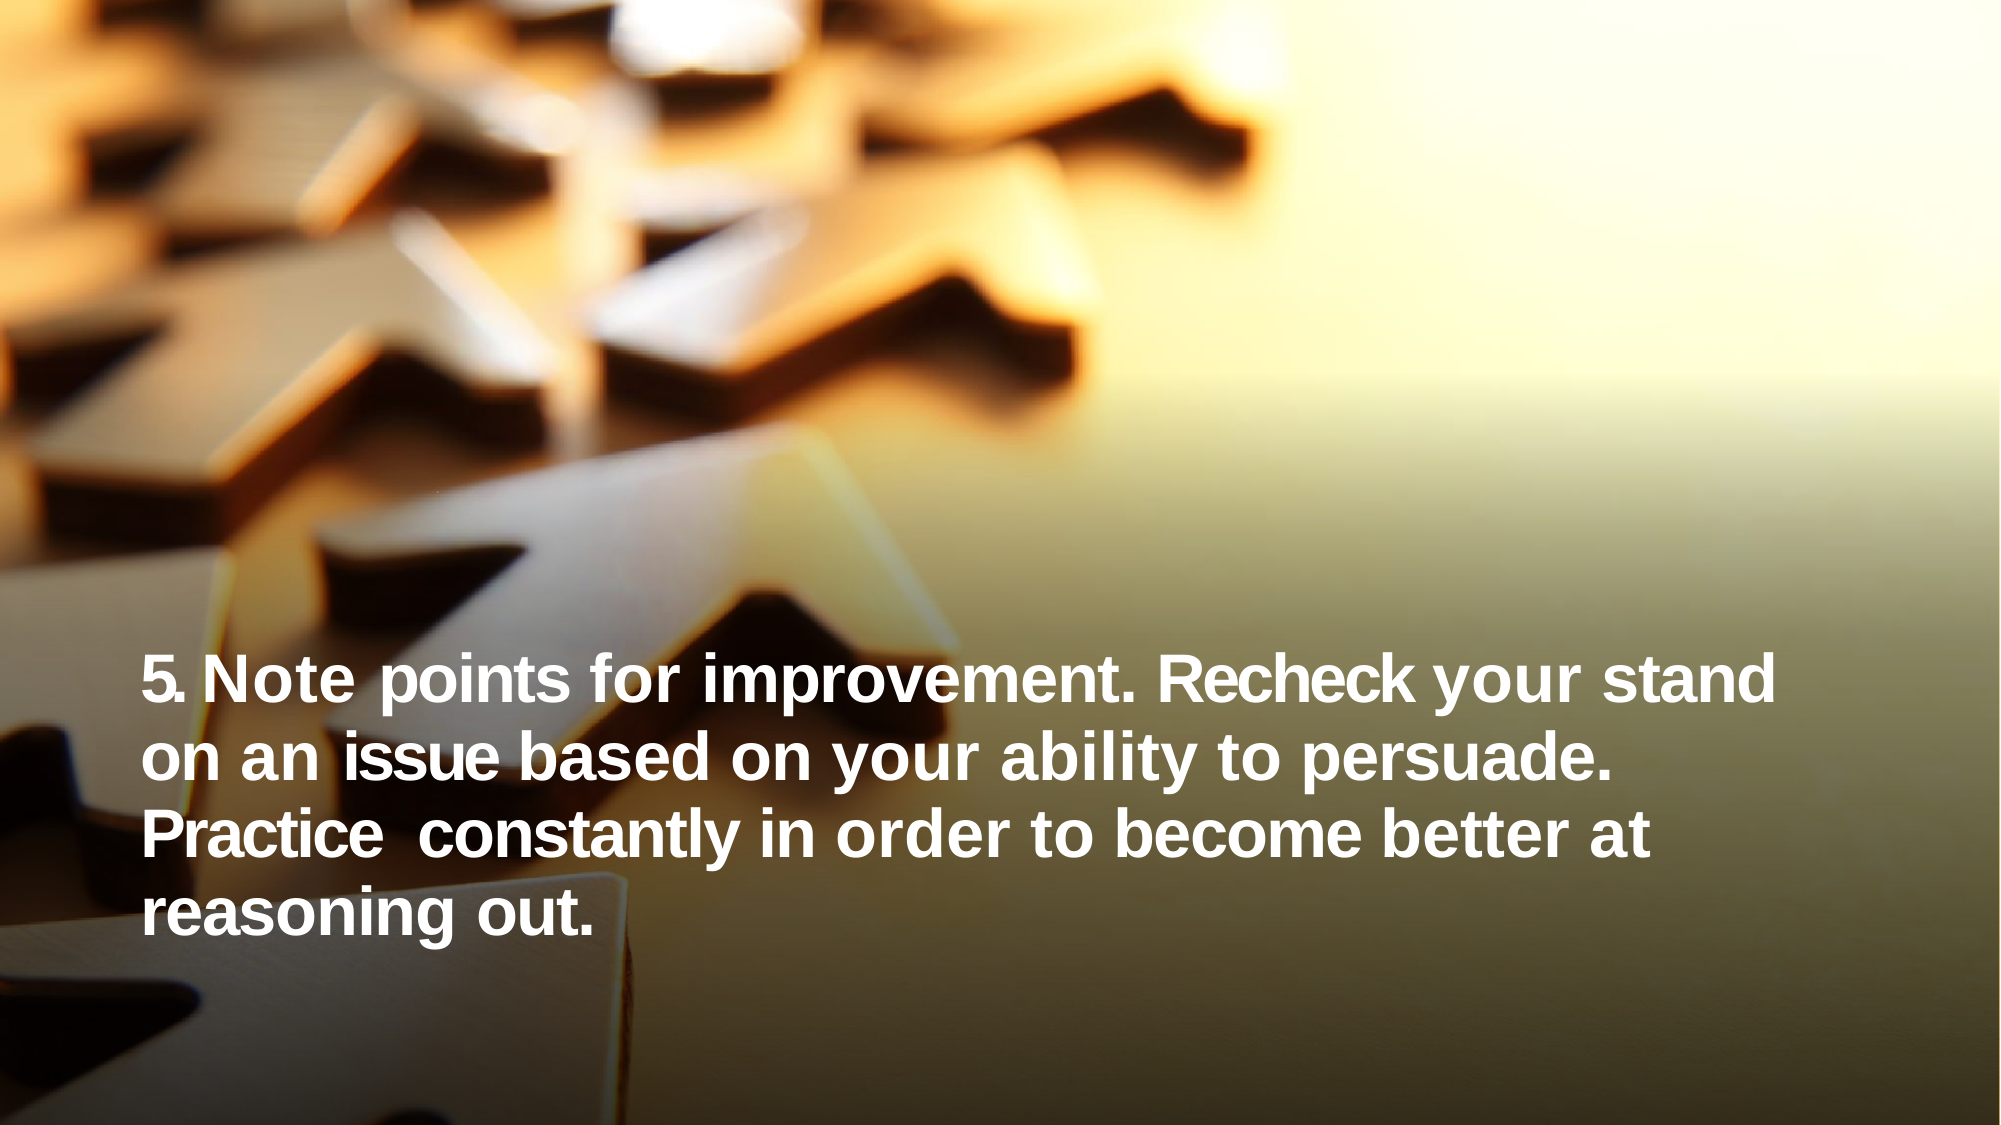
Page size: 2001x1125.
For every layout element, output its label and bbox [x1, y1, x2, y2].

text_box [0, 0, 2000, 1125]
